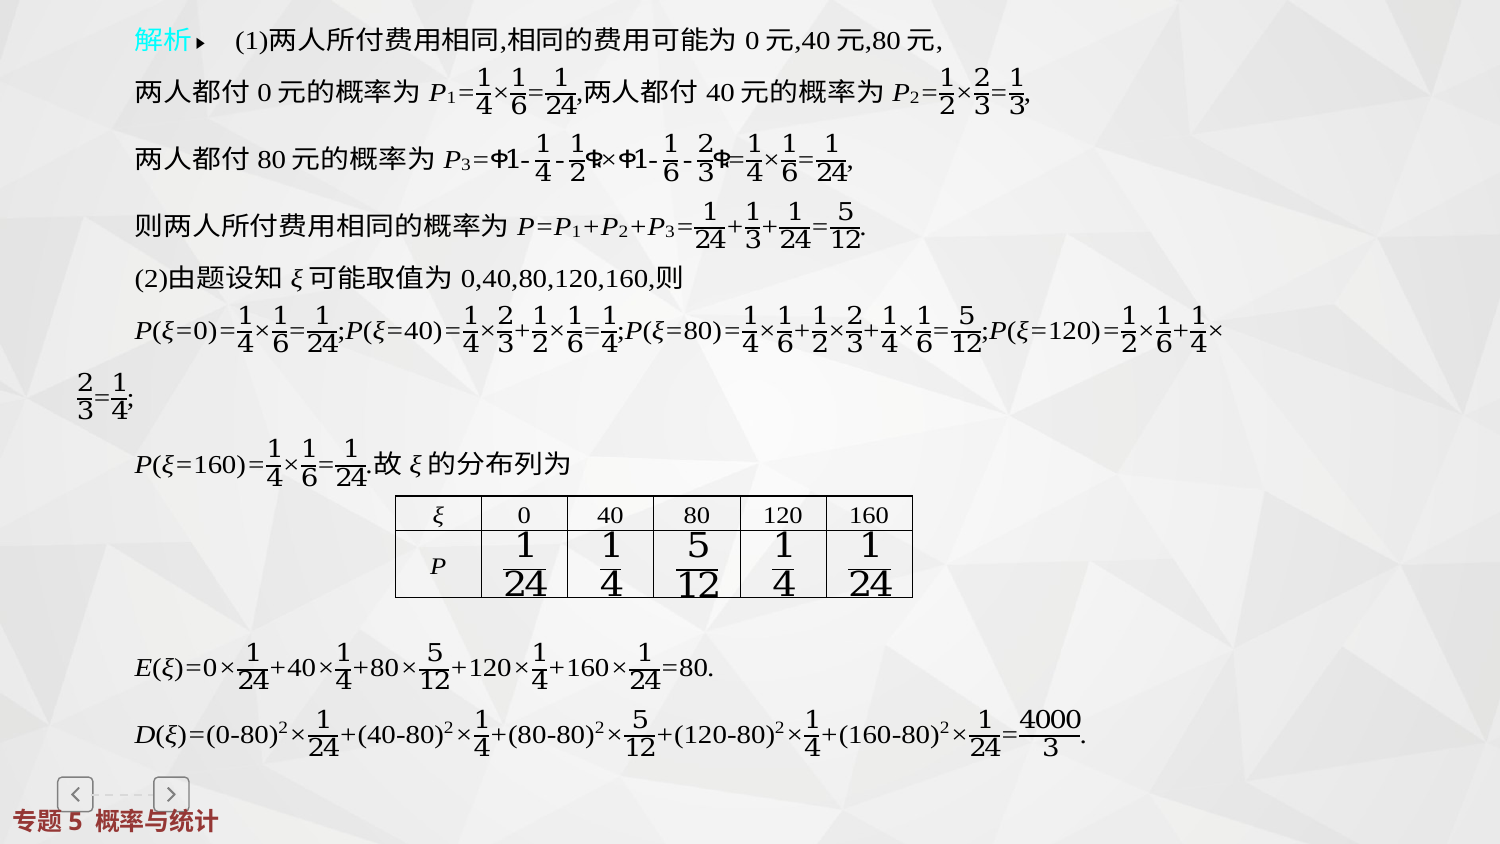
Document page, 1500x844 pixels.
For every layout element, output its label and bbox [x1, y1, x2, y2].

picture [0, 0, 1500, 844]
text_box [76, 19, 1235, 769]
